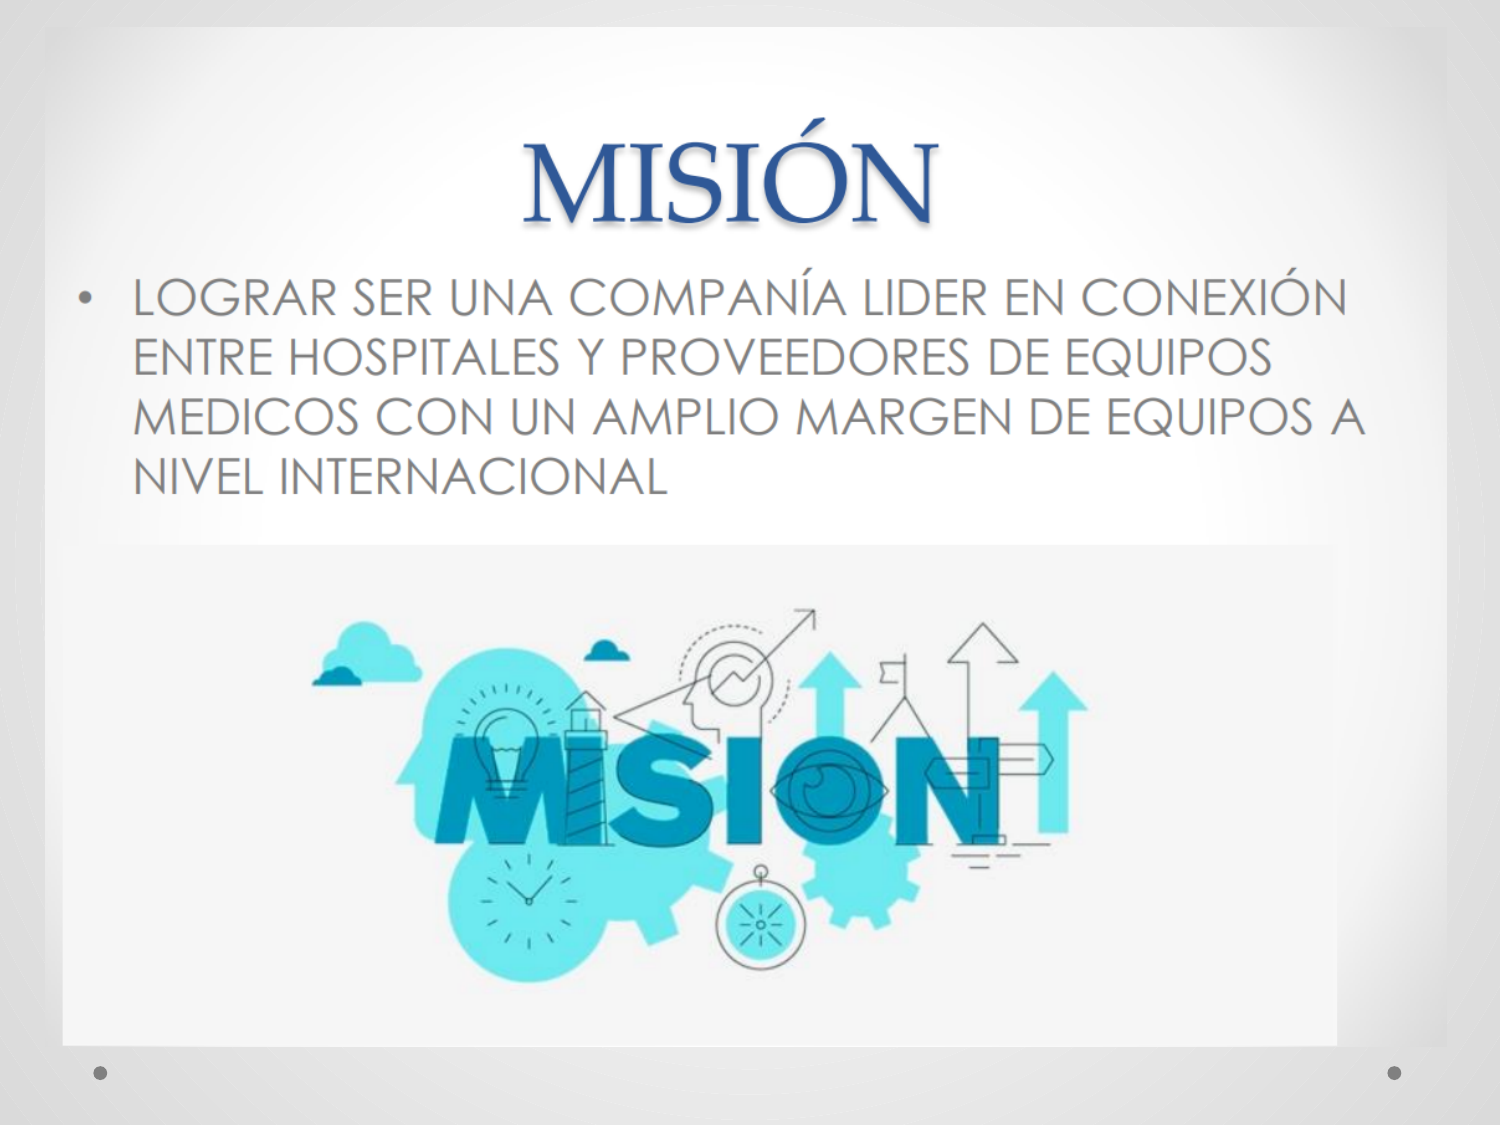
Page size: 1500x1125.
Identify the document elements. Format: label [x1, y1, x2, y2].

picture [44, 27, 1448, 1047]
